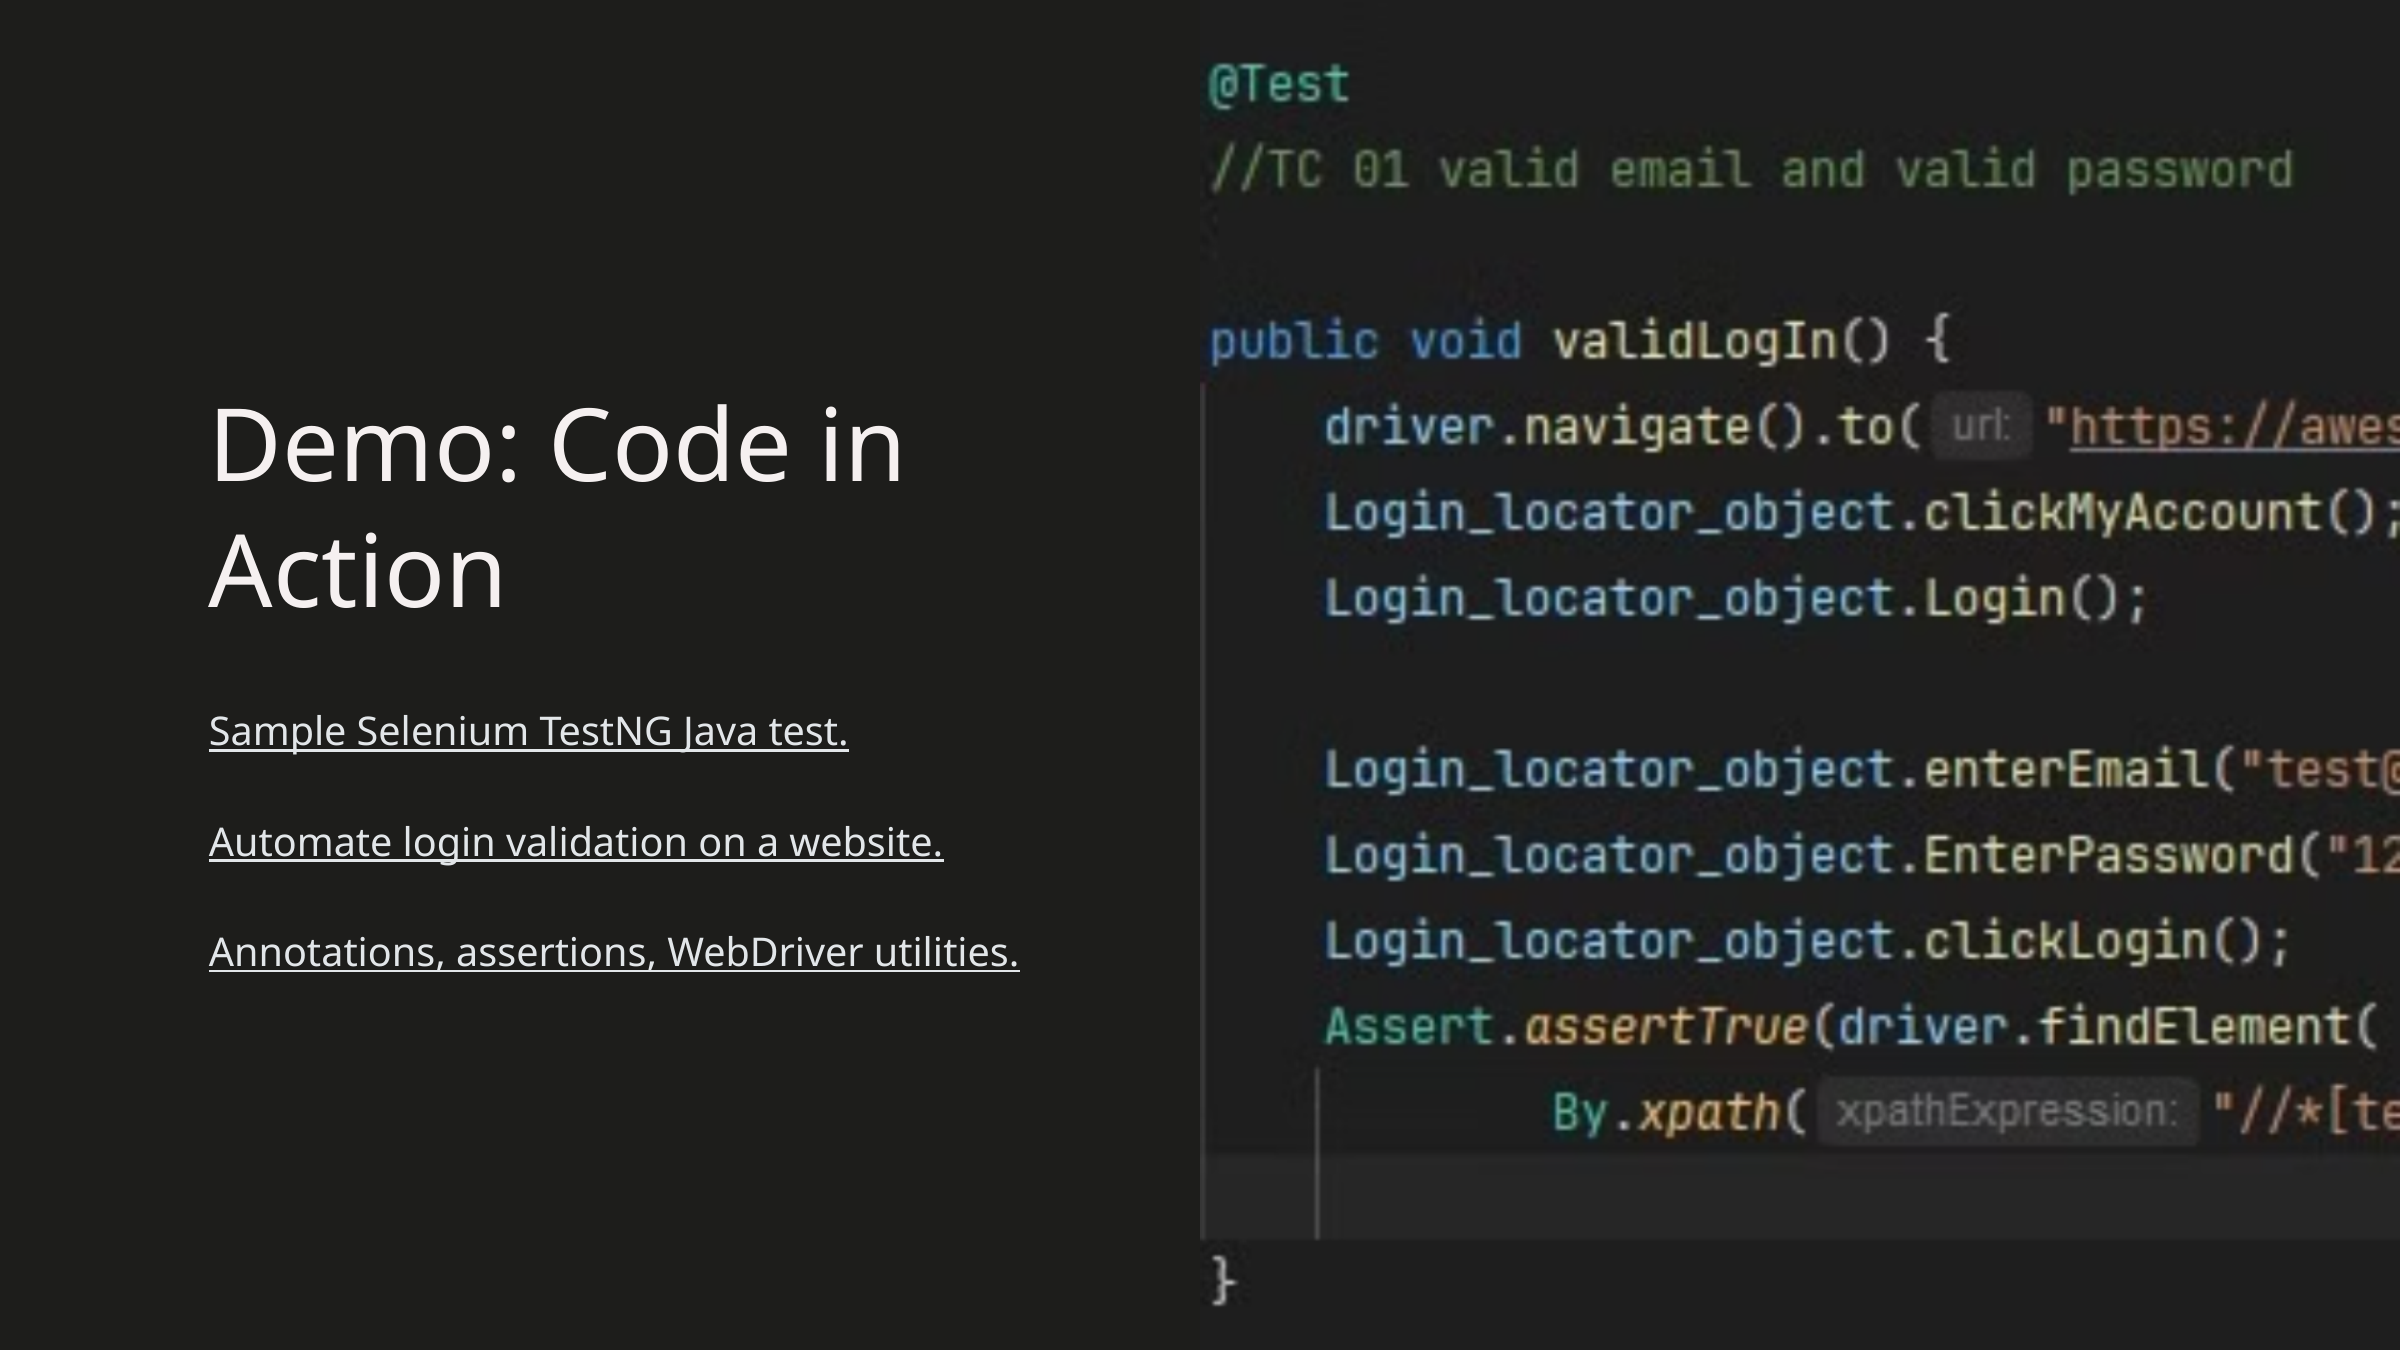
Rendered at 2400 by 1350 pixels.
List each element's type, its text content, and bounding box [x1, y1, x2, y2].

text_box Sample Selenium TestNG Java test. [209, 689, 1126, 754]
text_box Automate login validation on a website. [209, 799, 1126, 865]
picture [1199, 0, 2400, 1350]
text_box Annotations, assertions, WebDriver utilities. [209, 909, 1126, 975]
text_box Demo: Code in Action [209, 375, 1126, 629]
